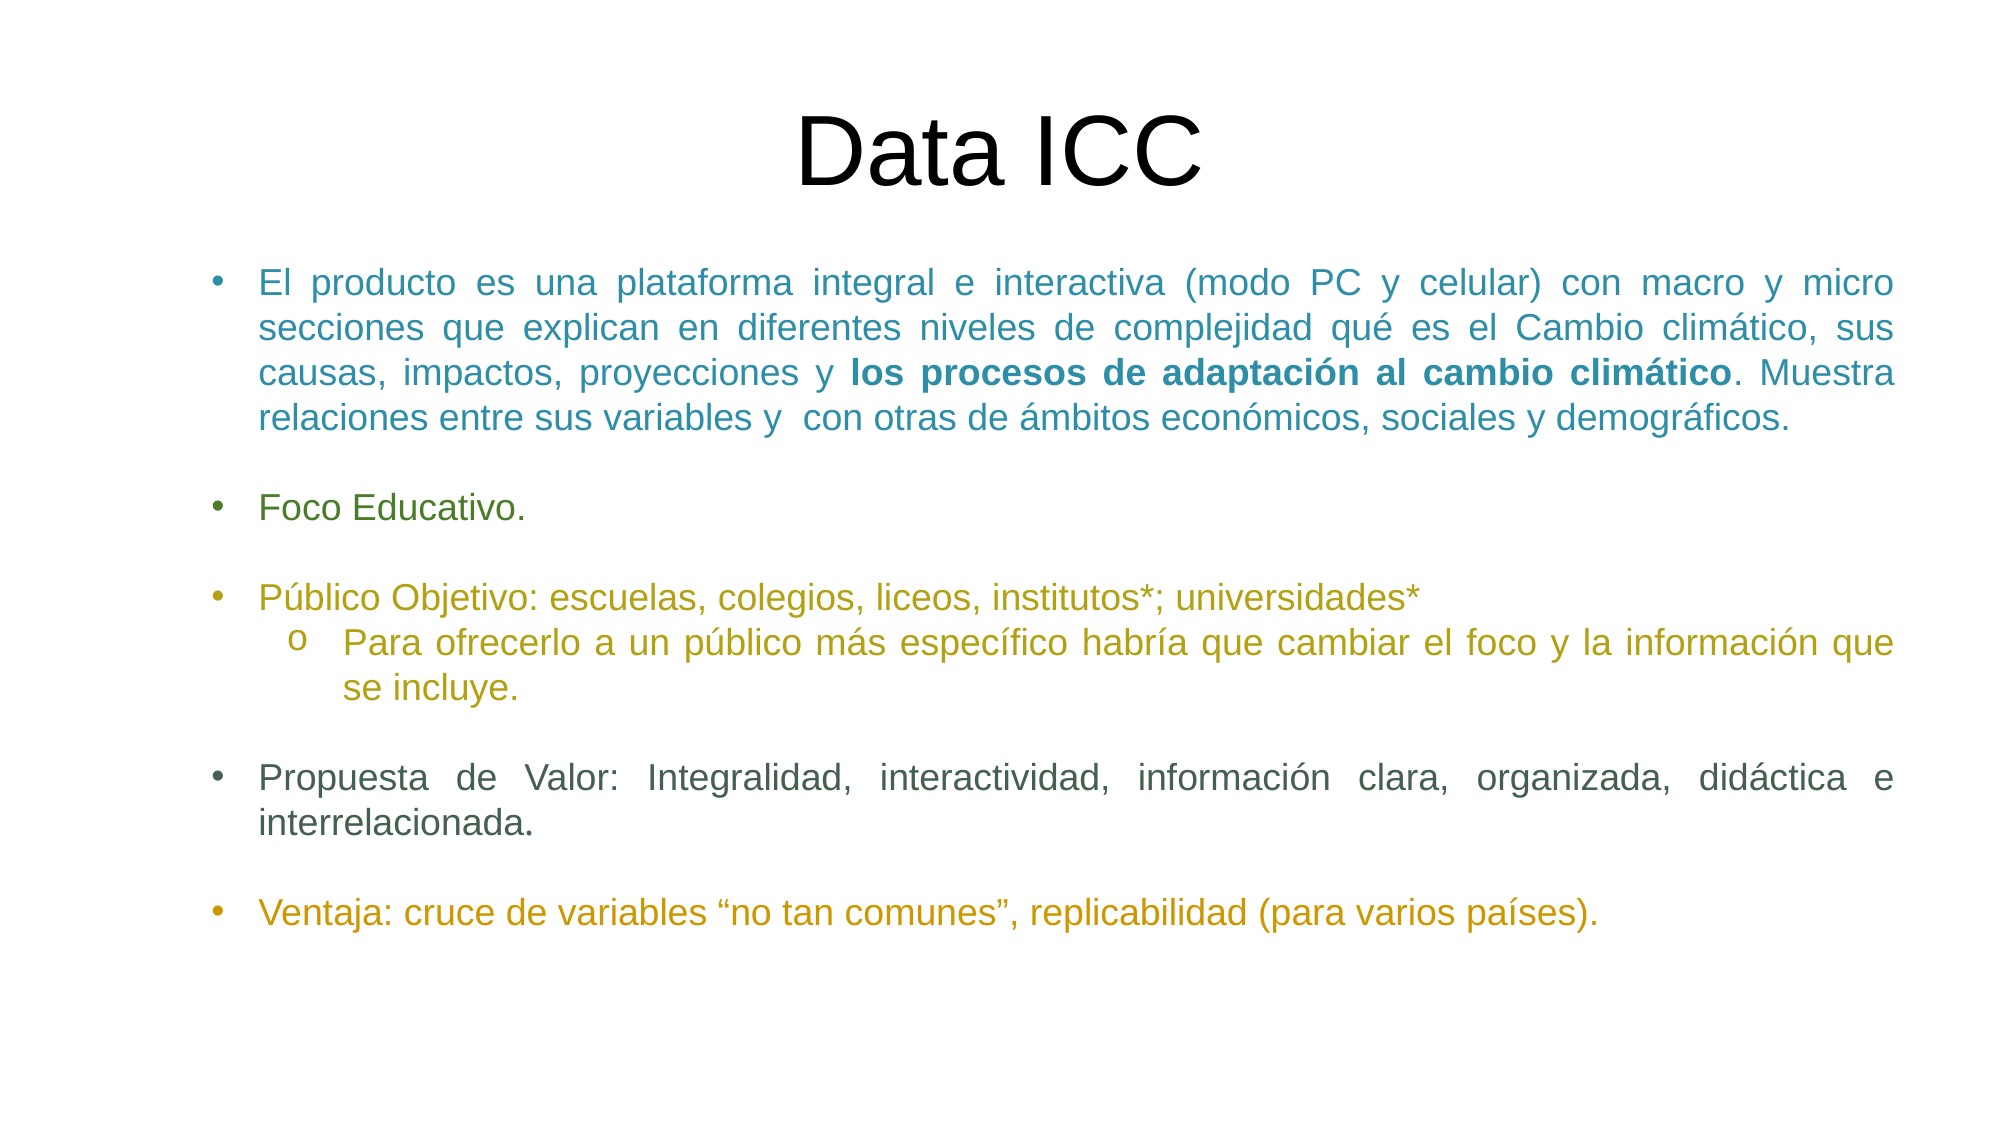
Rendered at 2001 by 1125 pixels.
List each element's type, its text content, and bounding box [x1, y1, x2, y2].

text_box Data ICC [432, 78, 1567, 213]
text_box El producto es una plataforma integral e interactiva (modo PC y celular) con macro y micro secciones que explican en diferentes niveles de complejidad qué es el Cambio climático, sus causas, impactos, proyecciones y los procesos de adaptación al cambio climático. Muestra relaciones entre sus variables y con otras de ámbitos económicos, sociales y demográficos. Foco Educativo. Público Objetivo: escuelas, colegios, liceos, institutos*; universidades* Para ofrecerlo a un público más específico habría que cambiar el foco y la información que se incluye. Propuesta de Valor: Integralidad, interactividad, información clara, organizada, didáctica e interrelacionada. Ventaja: cruce de variables “no tan comunes”, replicabilidad (para varios países). [196, 250, 1910, 986]
